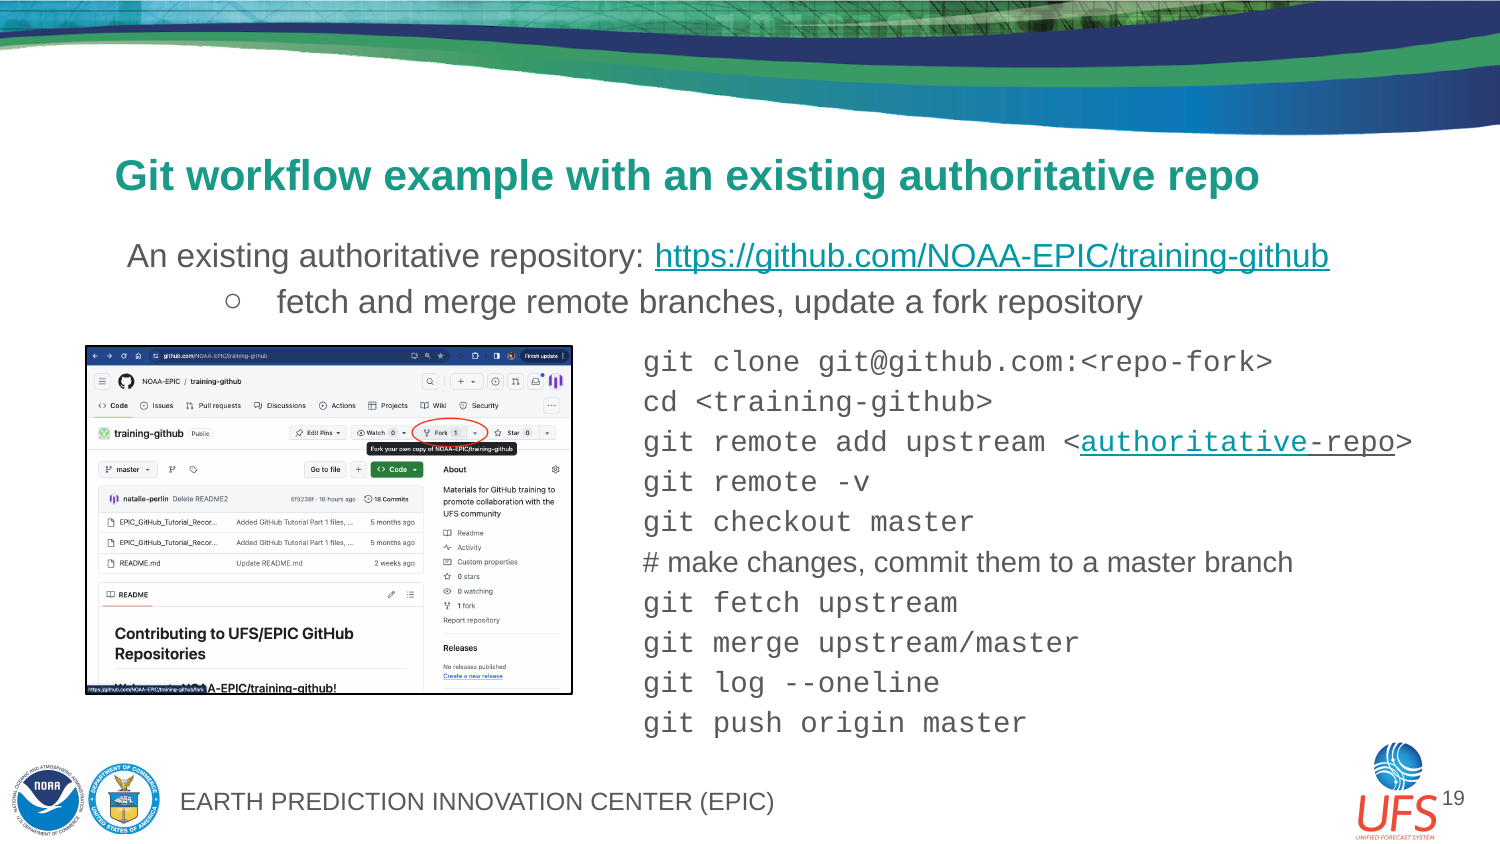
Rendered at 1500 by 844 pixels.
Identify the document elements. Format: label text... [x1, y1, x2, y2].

picture [86, 758, 162, 834]
picture [86, 346, 572, 694]
picture [1351, 738, 1442, 844]
text_box EARTH PREDICTION INNOVATION CENTER (EPIC) [166, 770, 1108, 831]
slide_number ‹#› [1447, 764, 1480, 830]
picture [12, 764, 84, 836]
picture [0, 0, 1500, 137]
text_box An existing authoritative repository: https://github.com/NOAA-EPIC/training-github fetch and merge remote branches, update a fork repository [111, 213, 1413, 335]
title Git workflow example with an existing authoritative repo [99, 146, 1401, 215]
text_box git clone git@github.com:<repo-fork> cd <training-github> git remote add upstream <authoritative-repo> git remote -v git checkout master # make changes, commit them to a master branch git fetch upstream git merge upstream/master git log --oneline git push origin master [627, 321, 1442, 746]
